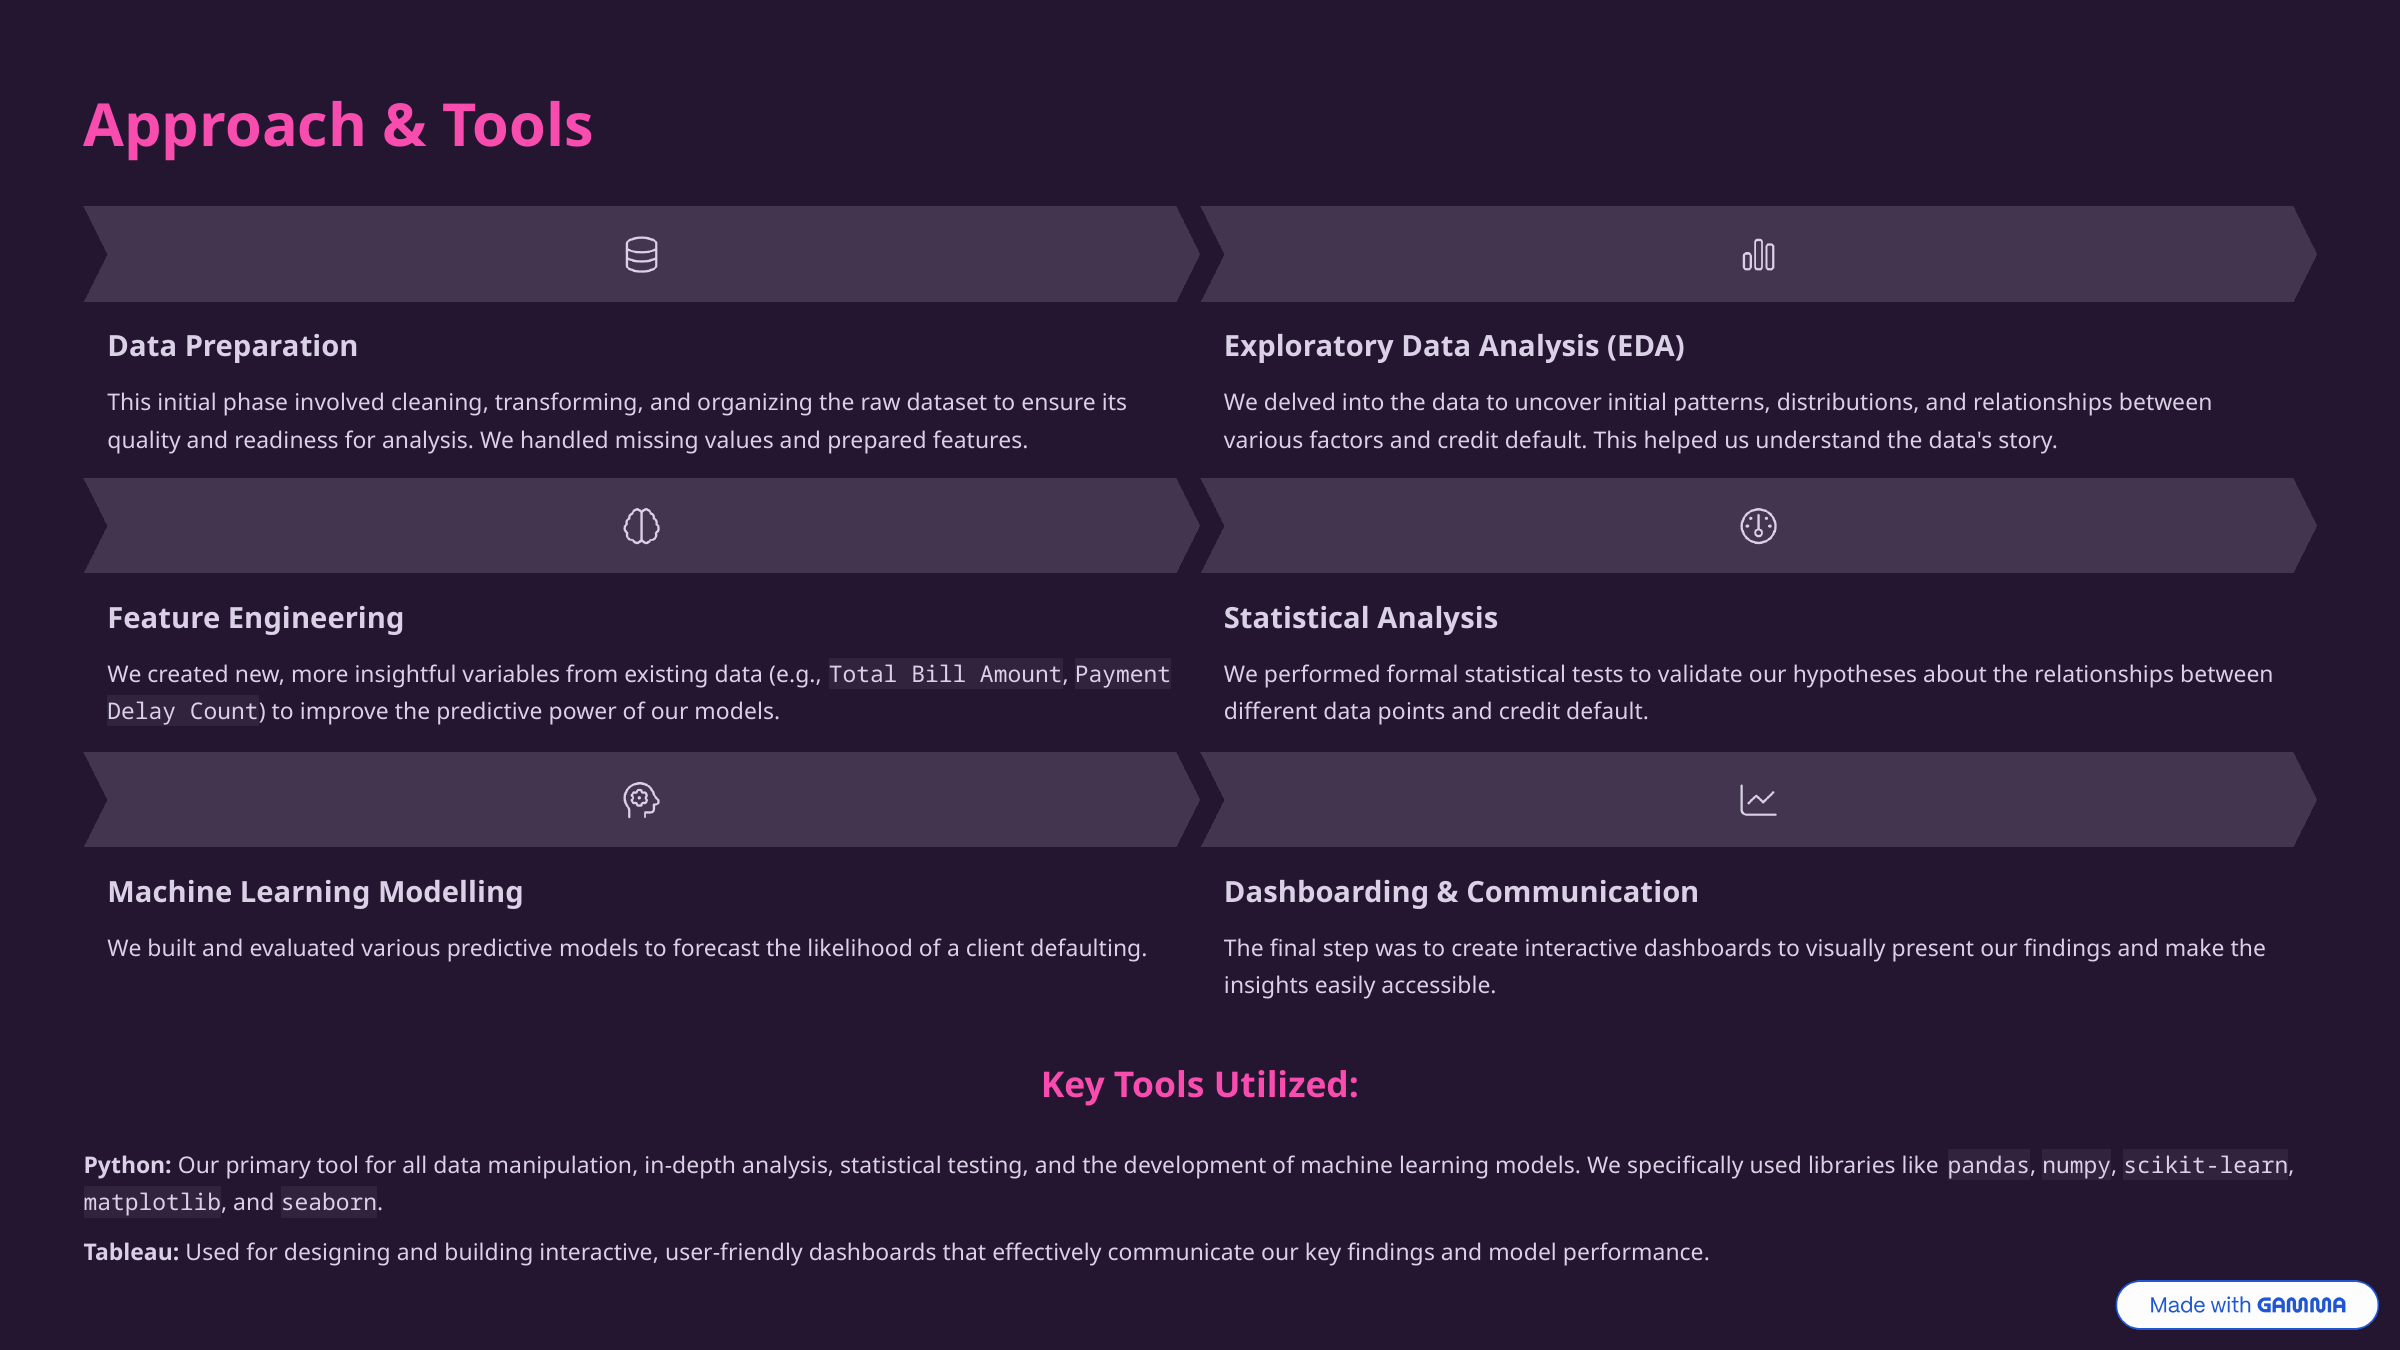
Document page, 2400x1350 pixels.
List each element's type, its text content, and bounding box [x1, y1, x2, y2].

picture [83, 206, 2317, 303]
text_box We built and evaluated various predictive models to forecast the likelihood of a client defaulting. [107, 923, 1177, 962]
text_box Tableau: Used for designing and building interactive, user-friendly dashboards that effectively communicate our key findings and model performance. [83, 1227, 2317, 1266]
text_box We created new, more insightful variables from existing data (e.g., Total Bill Amount, Payment Delay Count) to improve the predictive power of our models. [107, 649, 1177, 729]
text_box The final step was to create interactive dashboards to visually present our findings and make the insights easily accessible. [1223, 923, 2293, 1000]
text_box Statistical Analysis [1223, 597, 1523, 635]
text_box Feature Engineering [107, 597, 407, 635]
text_box Machine Learning Modelling [107, 871, 496, 909]
text_box Exploratory Data Analysis (EDA) [1223, 326, 1688, 364]
picture [83, 752, 2317, 848]
text_box Key Tools Utilized: [1020, 1059, 1380, 1105]
text_box We performed formal statistical tests to validate our hypotheses about the relationships between different data points and credit default. [1223, 649, 2293, 726]
text_box Approach & Tools [83, 83, 682, 159]
picture [83, 478, 2317, 574]
text_box Dashboarding & Communication [1223, 871, 1643, 909]
text_box Data Preparation [107, 326, 407, 364]
text_box We delved into the data to uncover initial patterns, distributions, and relationships between various factors and credit default. This helped us understand the data's story. [1223, 377, 2293, 455]
picture [2106, 1271, 2389, 1339]
text_box Python: Our primary tool for all data manipulation, in-depth analysis, statistical testing, and the development of machine learning models. We specifically used libraries like pandas, numpy, scikit-learn, matplotlib, and seaborn. [83, 1140, 2317, 1220]
text_box This initial phase involved cleaning, transforming, and organizing the raw dataset to ensure its quality and readiness for analysis. We handled missing values and prepared features. [107, 377, 1177, 455]
